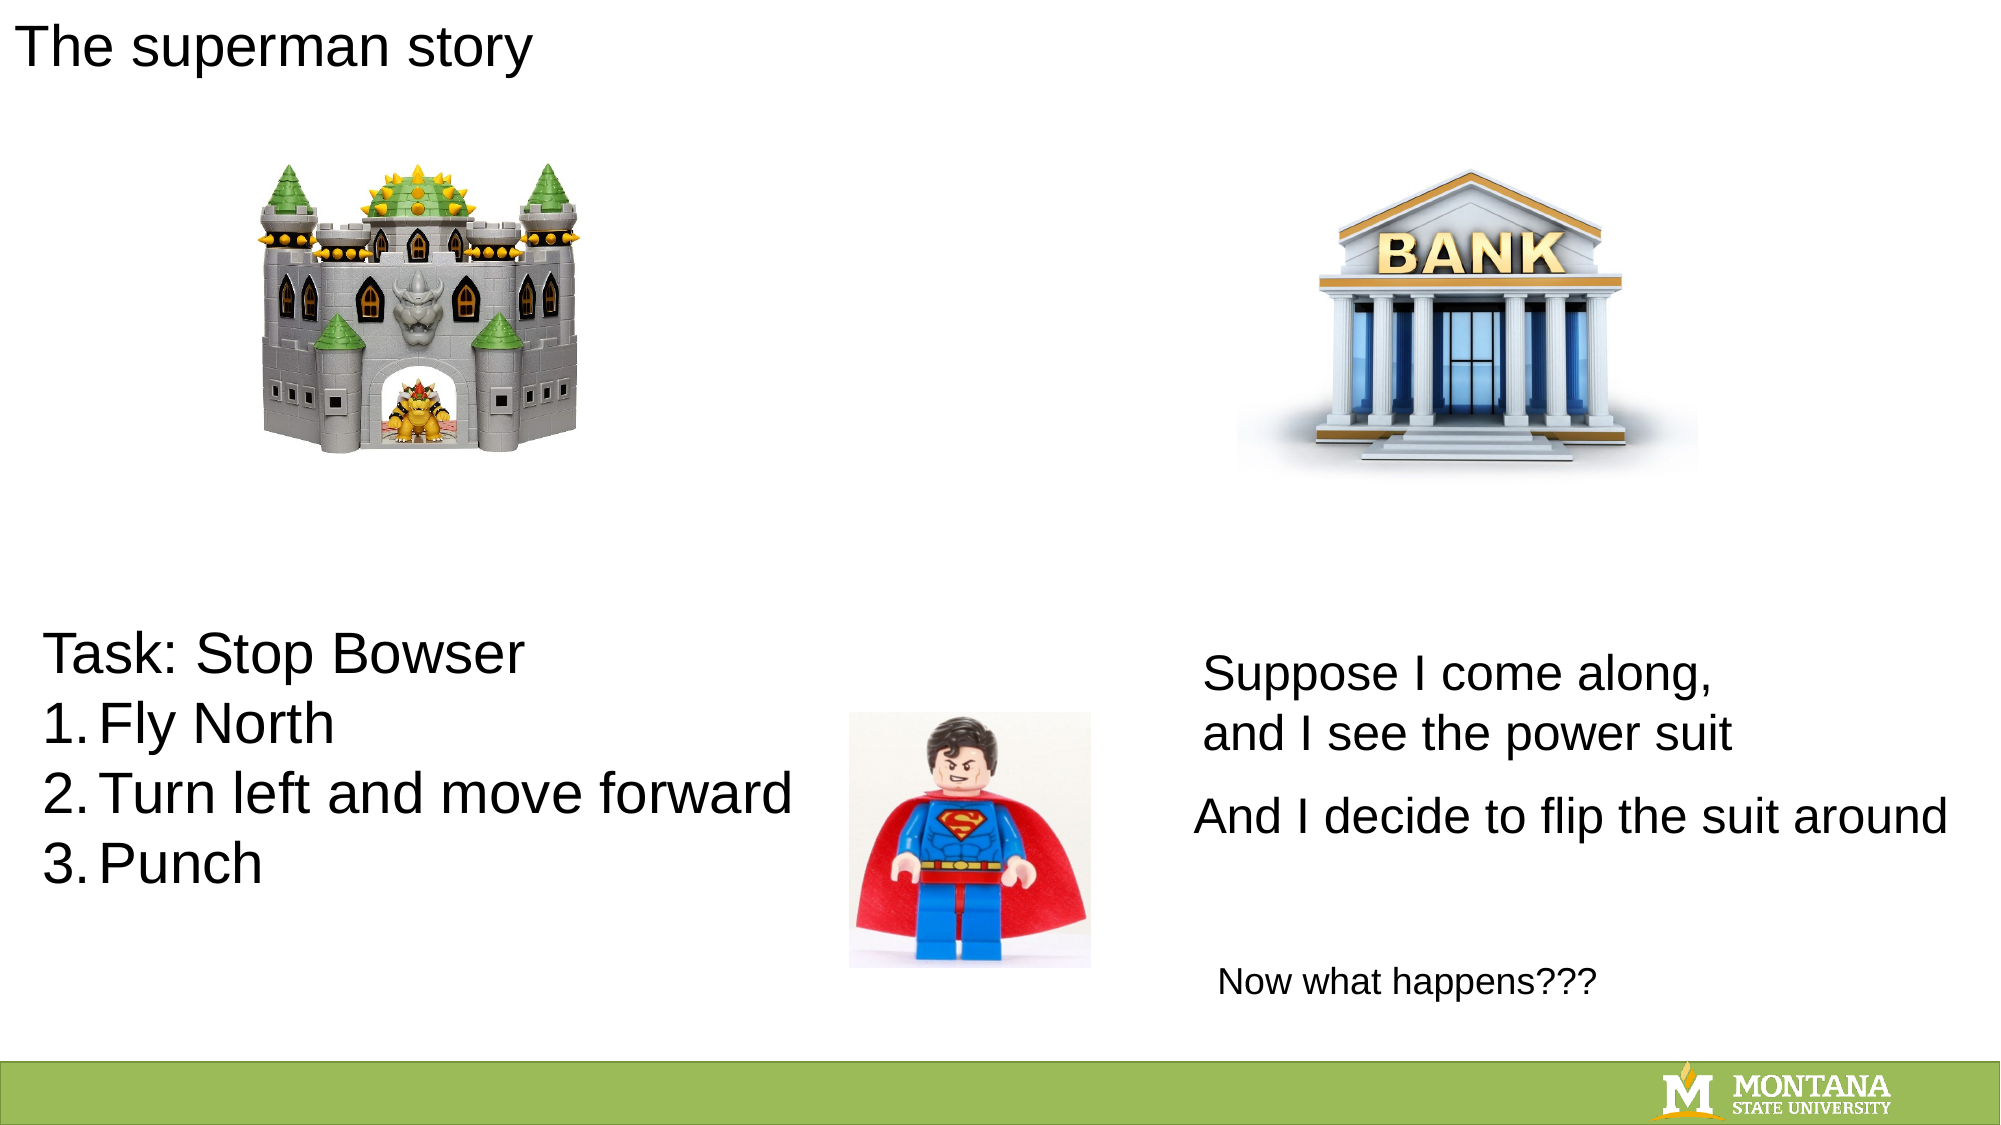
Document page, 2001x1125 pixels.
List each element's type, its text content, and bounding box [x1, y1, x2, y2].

text_box And I decide to flip the suit around [1178, 776, 2000, 852]
text_box Task: Stop Bowser Fly North Turn left and move forward Punch [27, 607, 810, 903]
picture [1649, 1060, 1892, 1122]
picture [256, 162, 582, 454]
text_box Suppose I come along, and I see the power suit [1187, 632, 1813, 768]
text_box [1892, 1060, 2000, 1125]
text_box The superman story [0, 0, 1163, 85]
text_box Now what happens??? [1202, 949, 1613, 1010]
picture [849, 712, 1092, 968]
picture [1237, 149, 1698, 496]
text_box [0, 1060, 1647, 1125]
